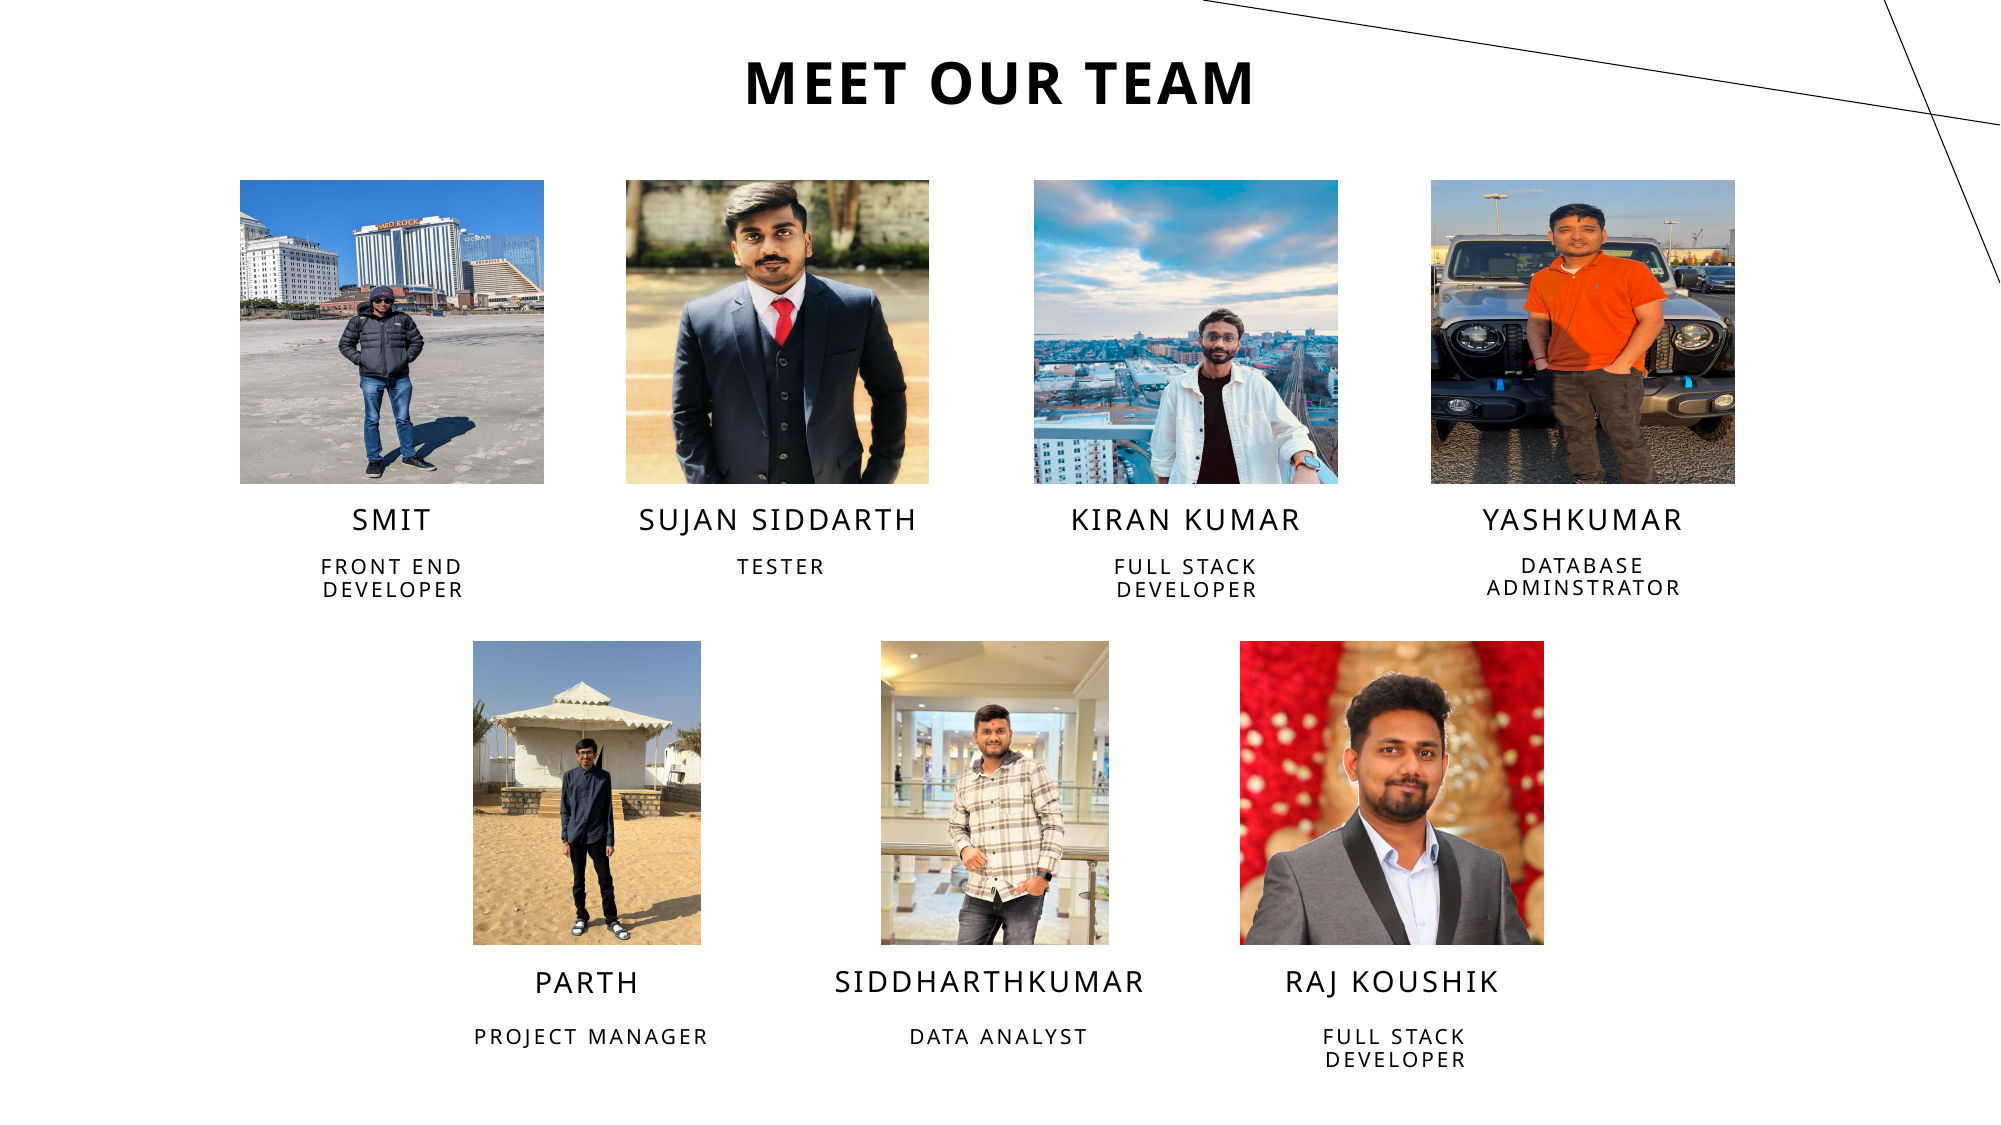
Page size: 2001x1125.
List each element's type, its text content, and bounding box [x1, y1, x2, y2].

list SMIT [201, 492, 582, 550]
list KIRAN KUMAR [995, 492, 1376, 550]
picture [1240, 641, 1544, 945]
text_box RAJ KOUSHIK [1201, 954, 1582, 1011]
text_box FULL STACK DEVELOPER [1243, 1019, 1547, 1076]
list FULL STACK DEVELOPER [1034, 549, 1338, 606]
list SUJAN SIDDARTH [586, 492, 969, 550]
list YASHKUMAR [1392, 492, 1773, 550]
picture [1034, 180, 1338, 484]
text_box SIDDHARTHKUMAR [804, 954, 1185, 1011]
picture [1431, 180, 1735, 484]
text_box PROJECT MANAGER [438, 1019, 743, 1076]
text_box DATA ANALYST [846, 1019, 1150, 1076]
picture [881, 641, 1109, 945]
list TESTER [627, 549, 933, 606]
text_box PARTH [395, 955, 778, 1012]
picture [626, 180, 929, 484]
list FRONT END DEVELOPER [240, 549, 544, 606]
title MEET OUR TEAM [312, 46, 1688, 126]
list DATABASE ADMINSTRATOR [1431, 547, 1735, 604]
picture [473, 641, 701, 945]
picture [240, 180, 544, 484]
